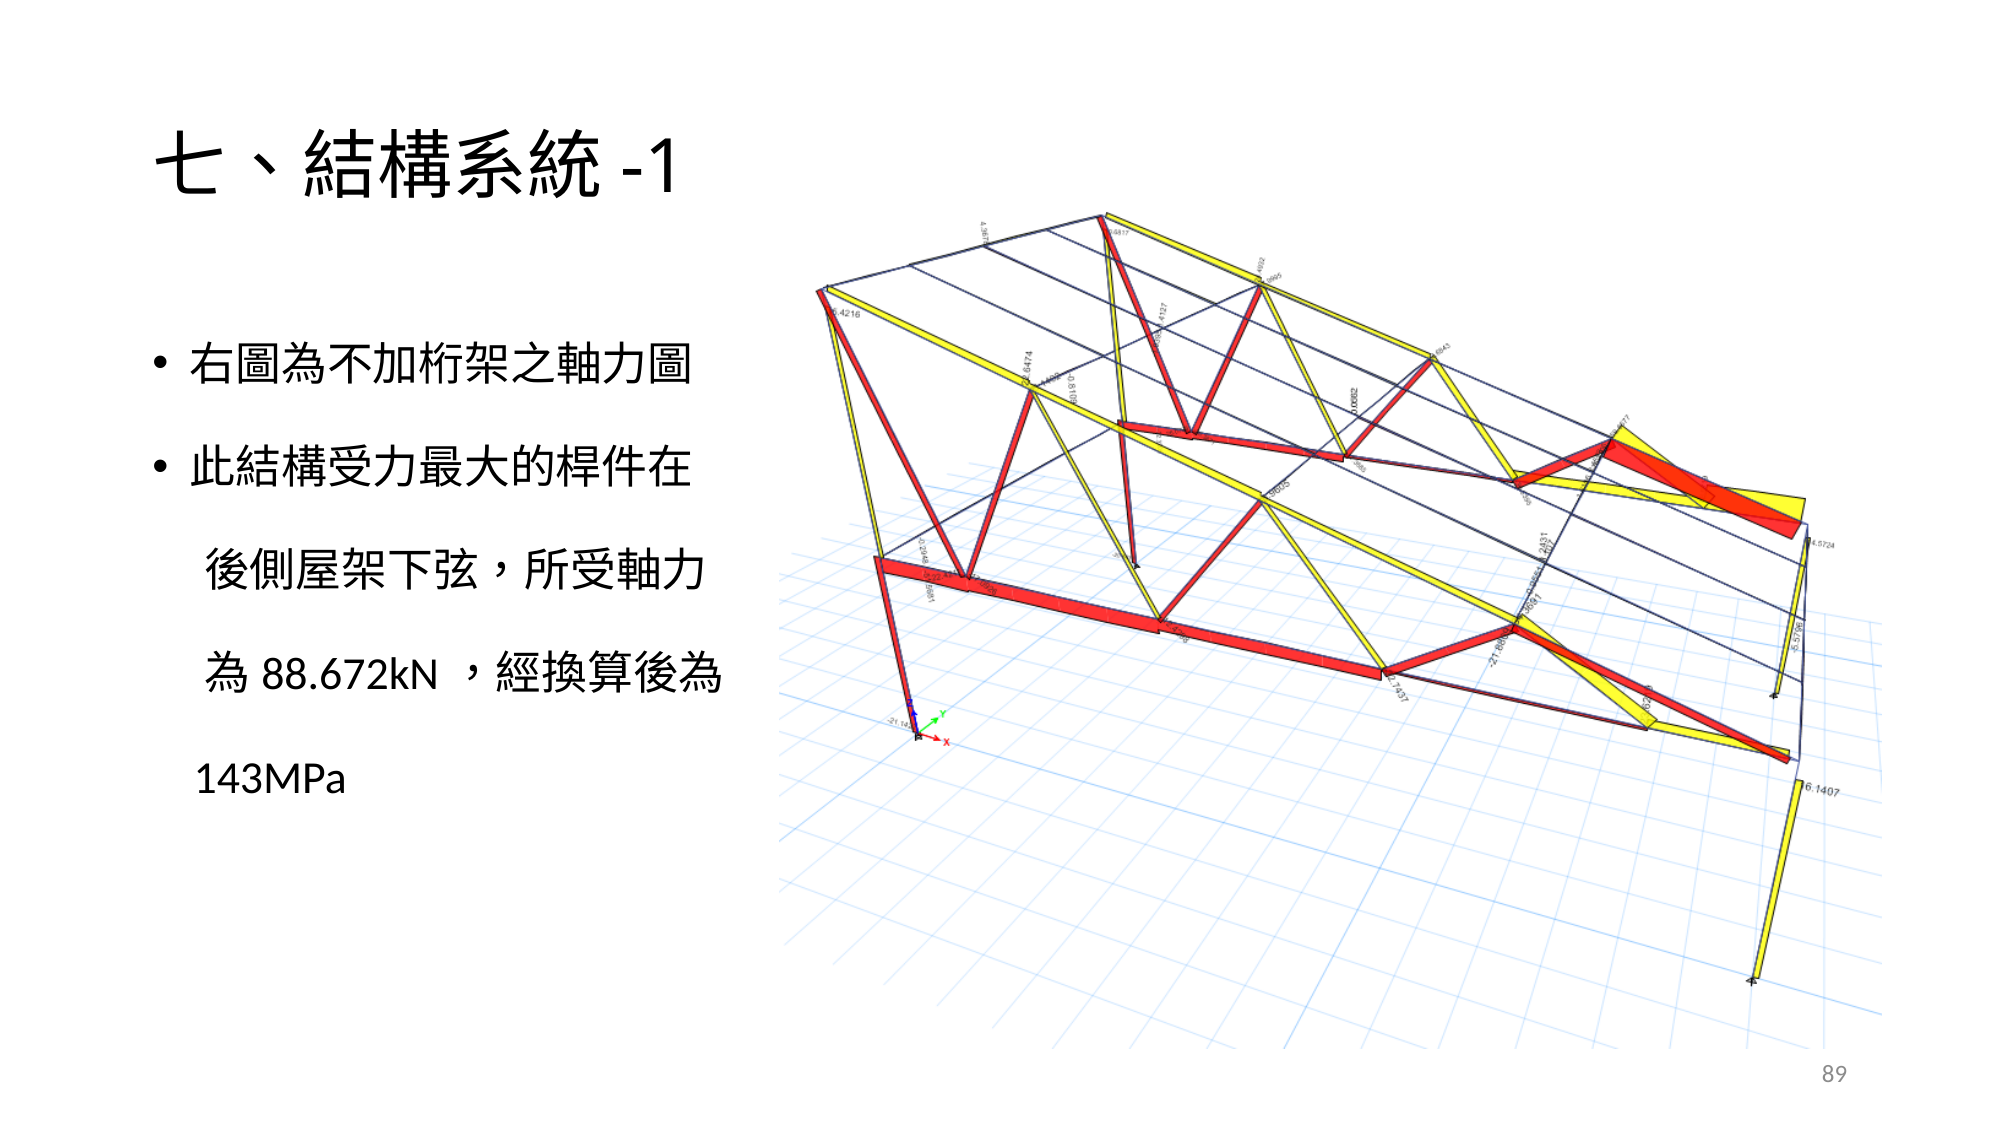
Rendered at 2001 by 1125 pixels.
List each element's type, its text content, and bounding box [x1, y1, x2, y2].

slide_number 89 [1412, 1049, 1863, 1103]
list 右圖為不加桁架之軸力圖 此結構受力最大的桿件在 後側屋架下弦，所受軸力 為88.672kN，經換算後為 143MPa [137, 299, 1412, 1103]
picture [778, 168, 1882, 1049]
title 七、結構系統-1 [137, 59, 1863, 278]
